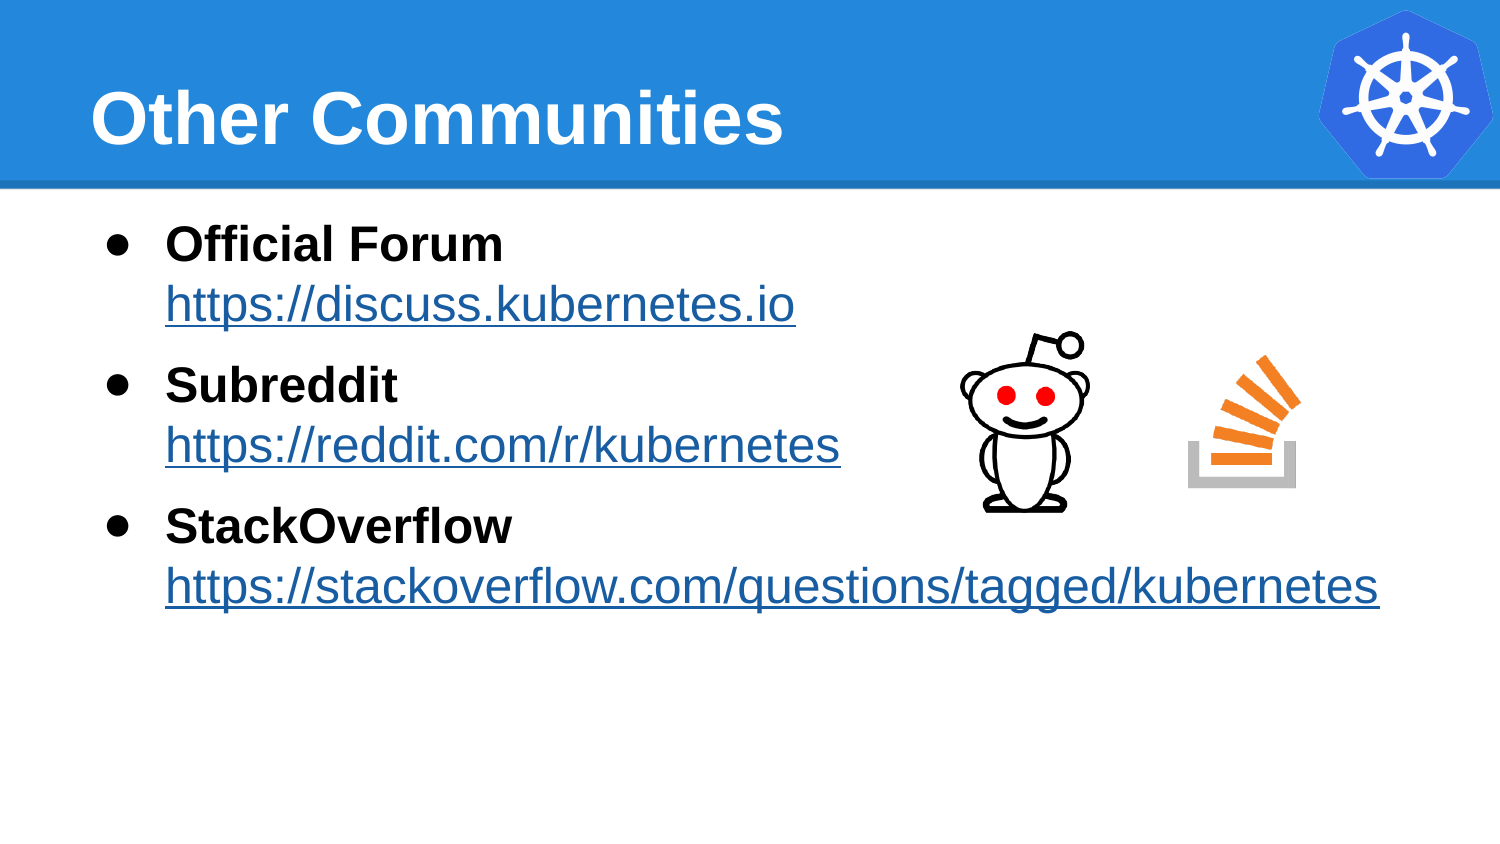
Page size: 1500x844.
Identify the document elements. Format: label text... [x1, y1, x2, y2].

picture [1139, 311, 1360, 532]
title Other Communities [75, 33, 1425, 175]
picture [1318, 7, 1494, 182]
list Official Forum https://discuss.kubernetes.io Subreddit https://reddit.com/r/kubernetes StackOverflow https://stackoverflow.com/questions/tagged/kubernetes [75, 196, 1425, 808]
picture [960, 331, 1090, 513]
